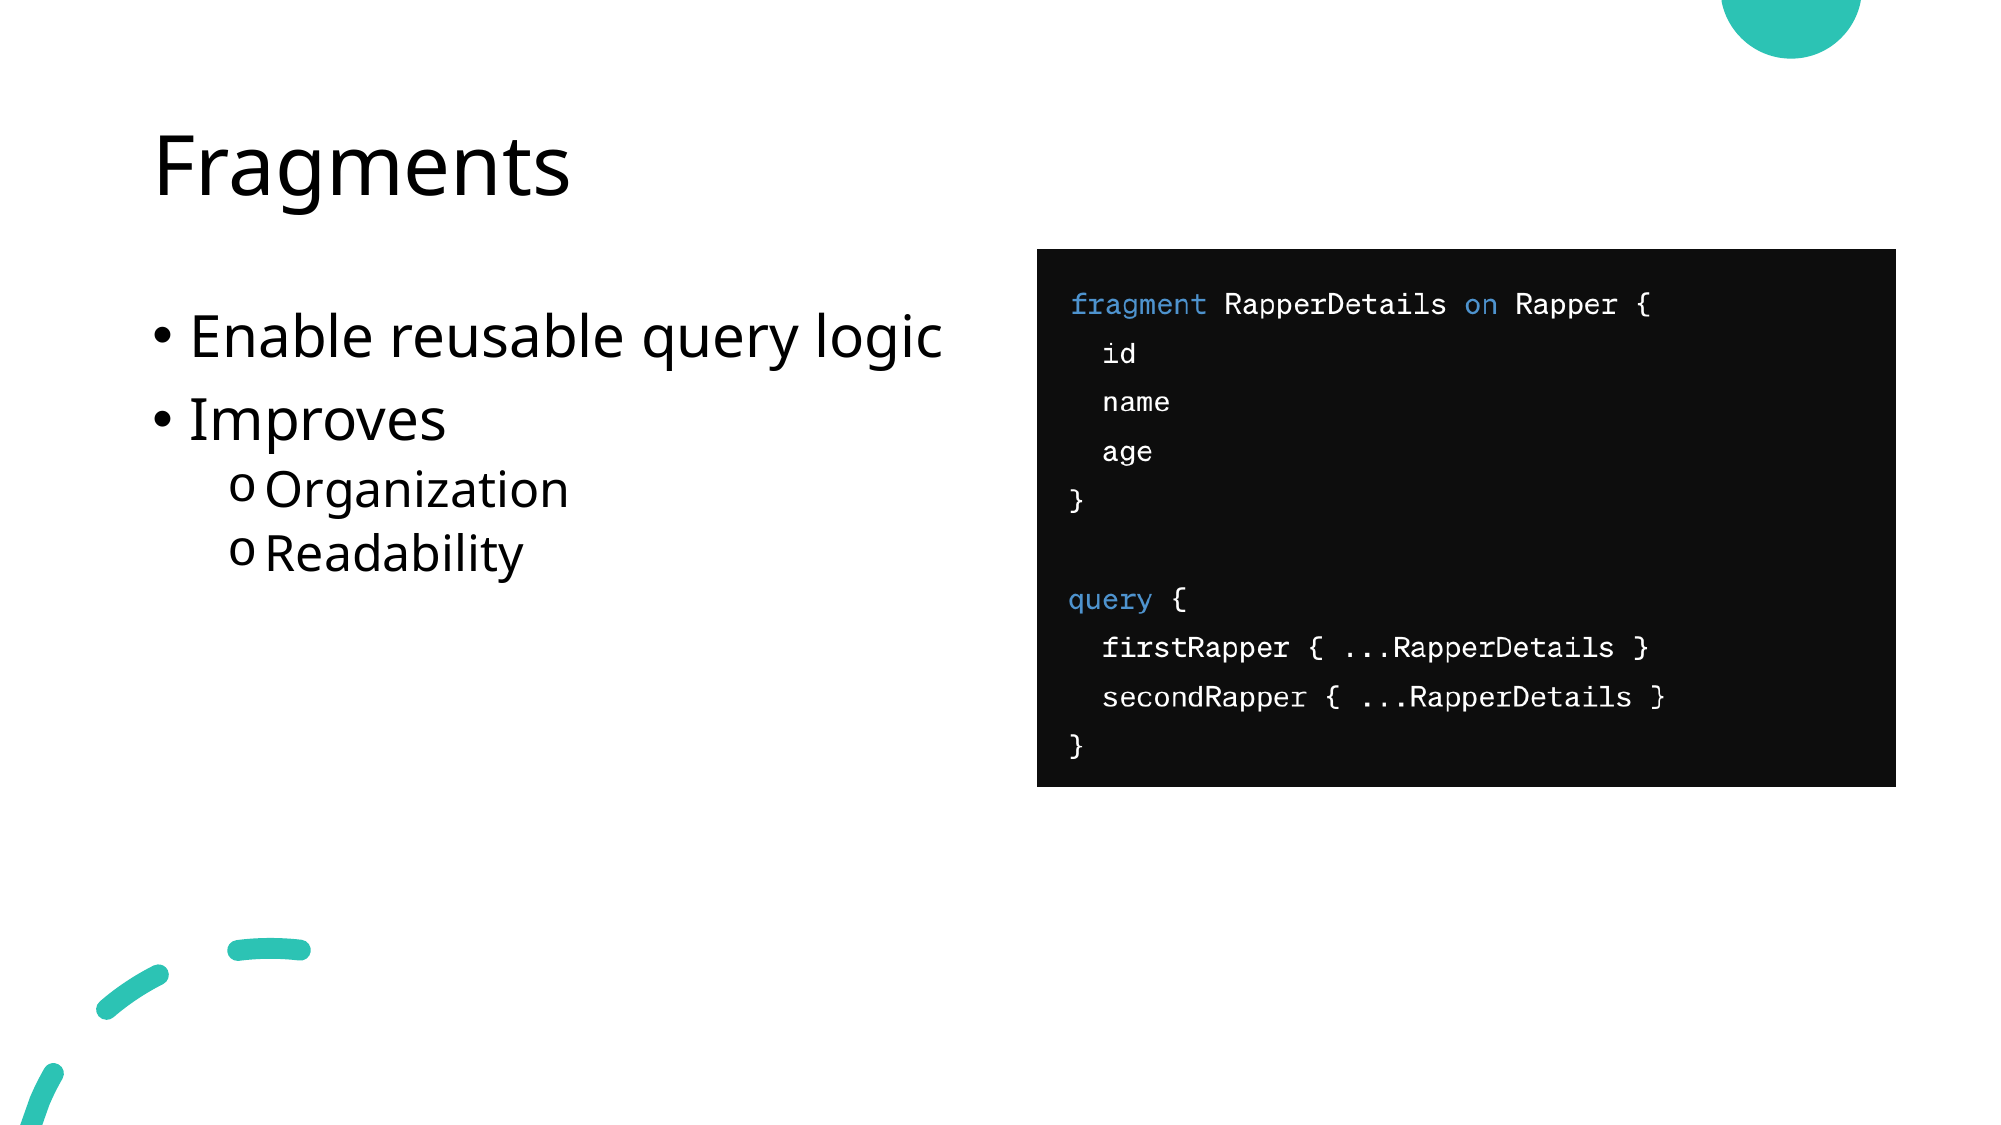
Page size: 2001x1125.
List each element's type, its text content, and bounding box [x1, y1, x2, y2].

picture [1037, 249, 1896, 787]
list Enable reusable query logic Improves Organization Readability [137, 299, 1863, 933]
title Fragments [137, 59, 1863, 278]
